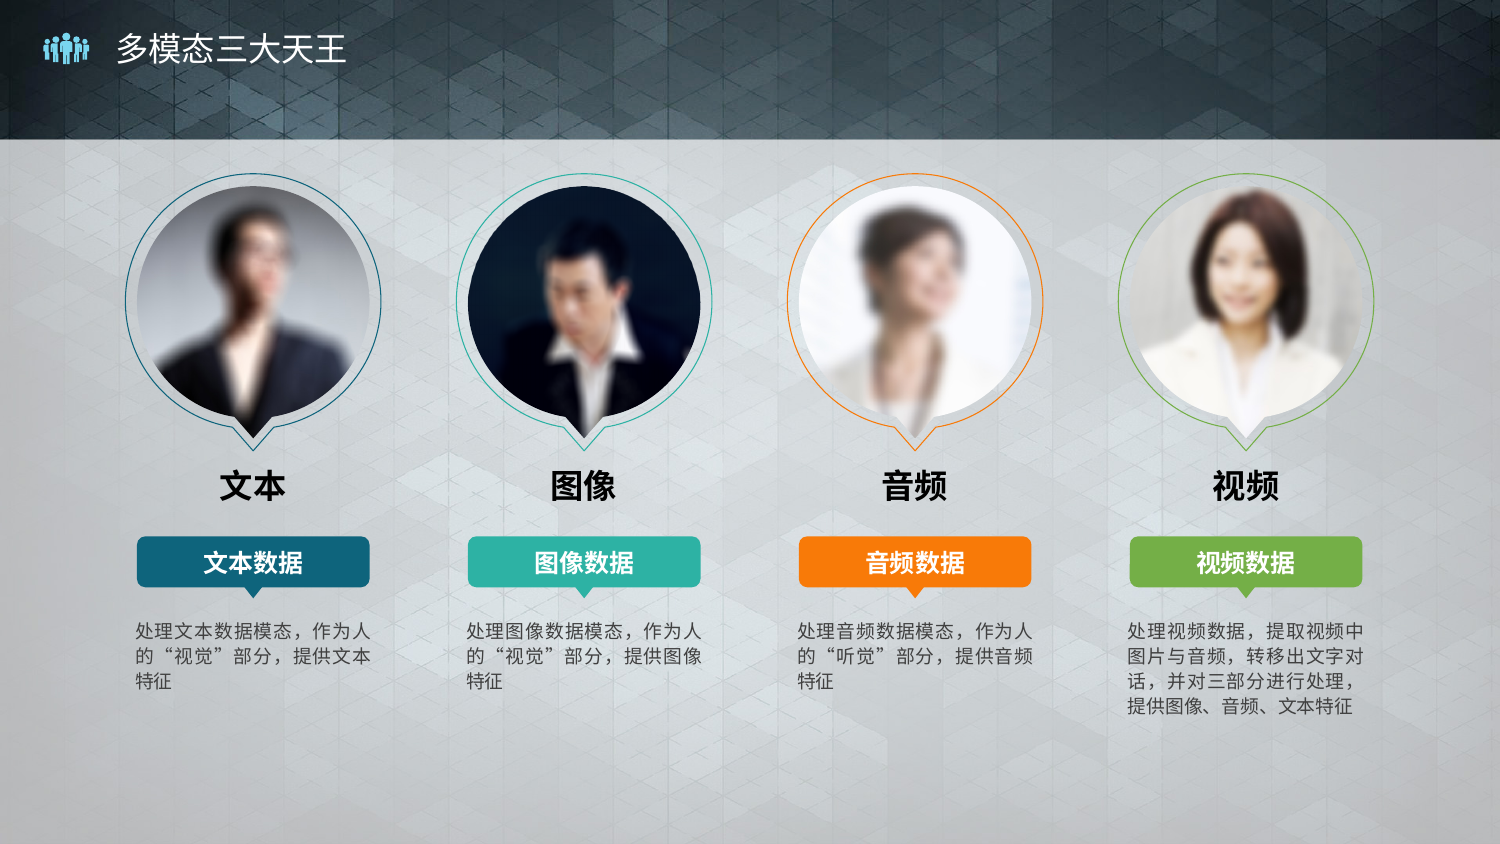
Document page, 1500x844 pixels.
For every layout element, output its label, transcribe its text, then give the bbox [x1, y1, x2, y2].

text_box [785, 171, 1046, 453]
text_box 处理图像数据模态，作为人的“视觉”部分，提供图像特征 [466, 617, 703, 692]
text_box 文本 [169, 465, 338, 516]
picture [0, 0, 1500, 844]
text_box 图像 [500, 465, 669, 516]
title 多模态三大天王 [100, 25, 551, 72]
text_box [1116, 171, 1376, 453]
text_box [1129, 536, 1363, 599]
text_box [136, 536, 370, 599]
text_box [467, 536, 701, 599]
text_box 处理视频数据，提取视频中图片与音频，转移出文字对话，并对三部分进行处理，提供图像、音频、文本特征 [1127, 617, 1365, 717]
text_box [43, 32, 90, 65]
text_box [454, 171, 715, 453]
text_box 处理音频数据模态，作为人的“听觉”部分，提供音频特征 [797, 617, 1034, 692]
text_box 视频 [1161, 465, 1331, 516]
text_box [798, 536, 1032, 599]
text_box 音频 [830, 465, 1000, 516]
text_box [123, 171, 384, 453]
text_box 处理文本数据模态，作为人的“视觉”部分，提供文本特征 [135, 617, 372, 692]
